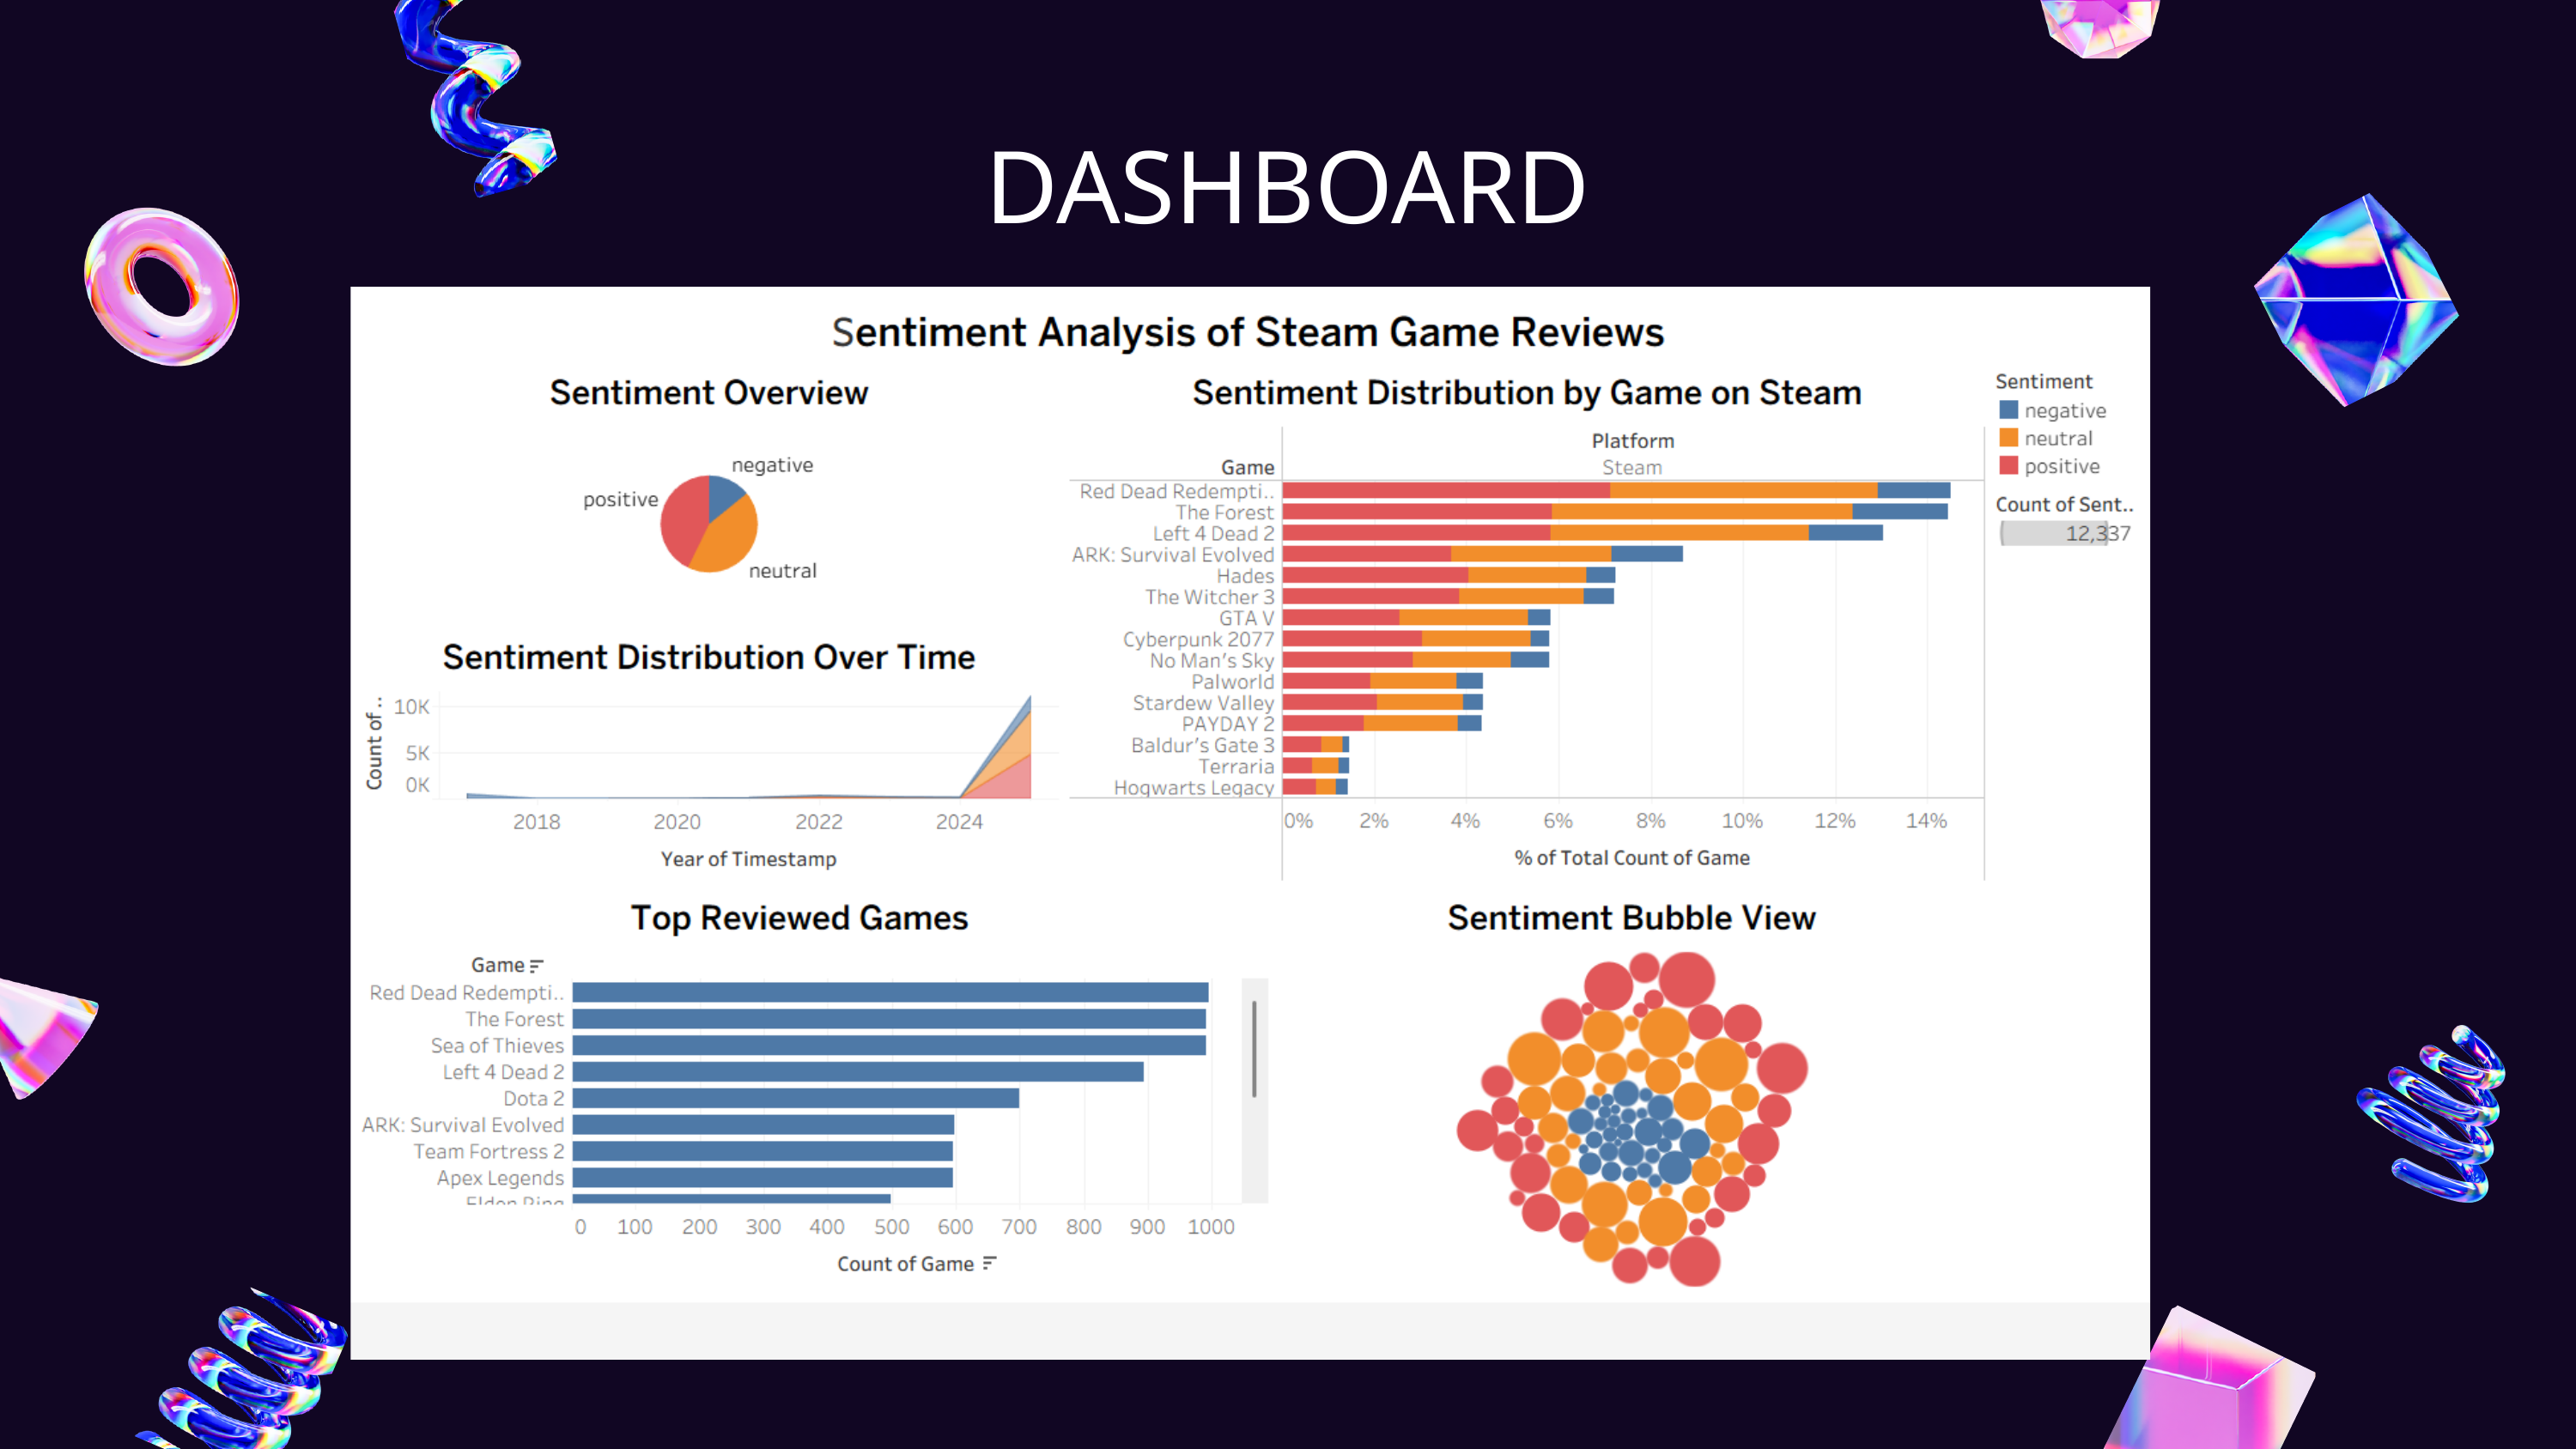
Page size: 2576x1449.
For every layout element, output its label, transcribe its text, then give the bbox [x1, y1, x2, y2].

text_box DASHBOARD [789, 118, 1787, 244]
text_box [82, 206, 240, 367]
text_box [2239, 181, 2473, 420]
text_box [2040, 0, 2160, 59]
text_box [2103, 1303, 2318, 1449]
text_box [350, 287, 2151, 1360]
text_box [0, 968, 100, 1100]
text_box [128, 1265, 350, 1449]
text_box [2356, 1025, 2506, 1203]
text_box [390, 0, 562, 207]
